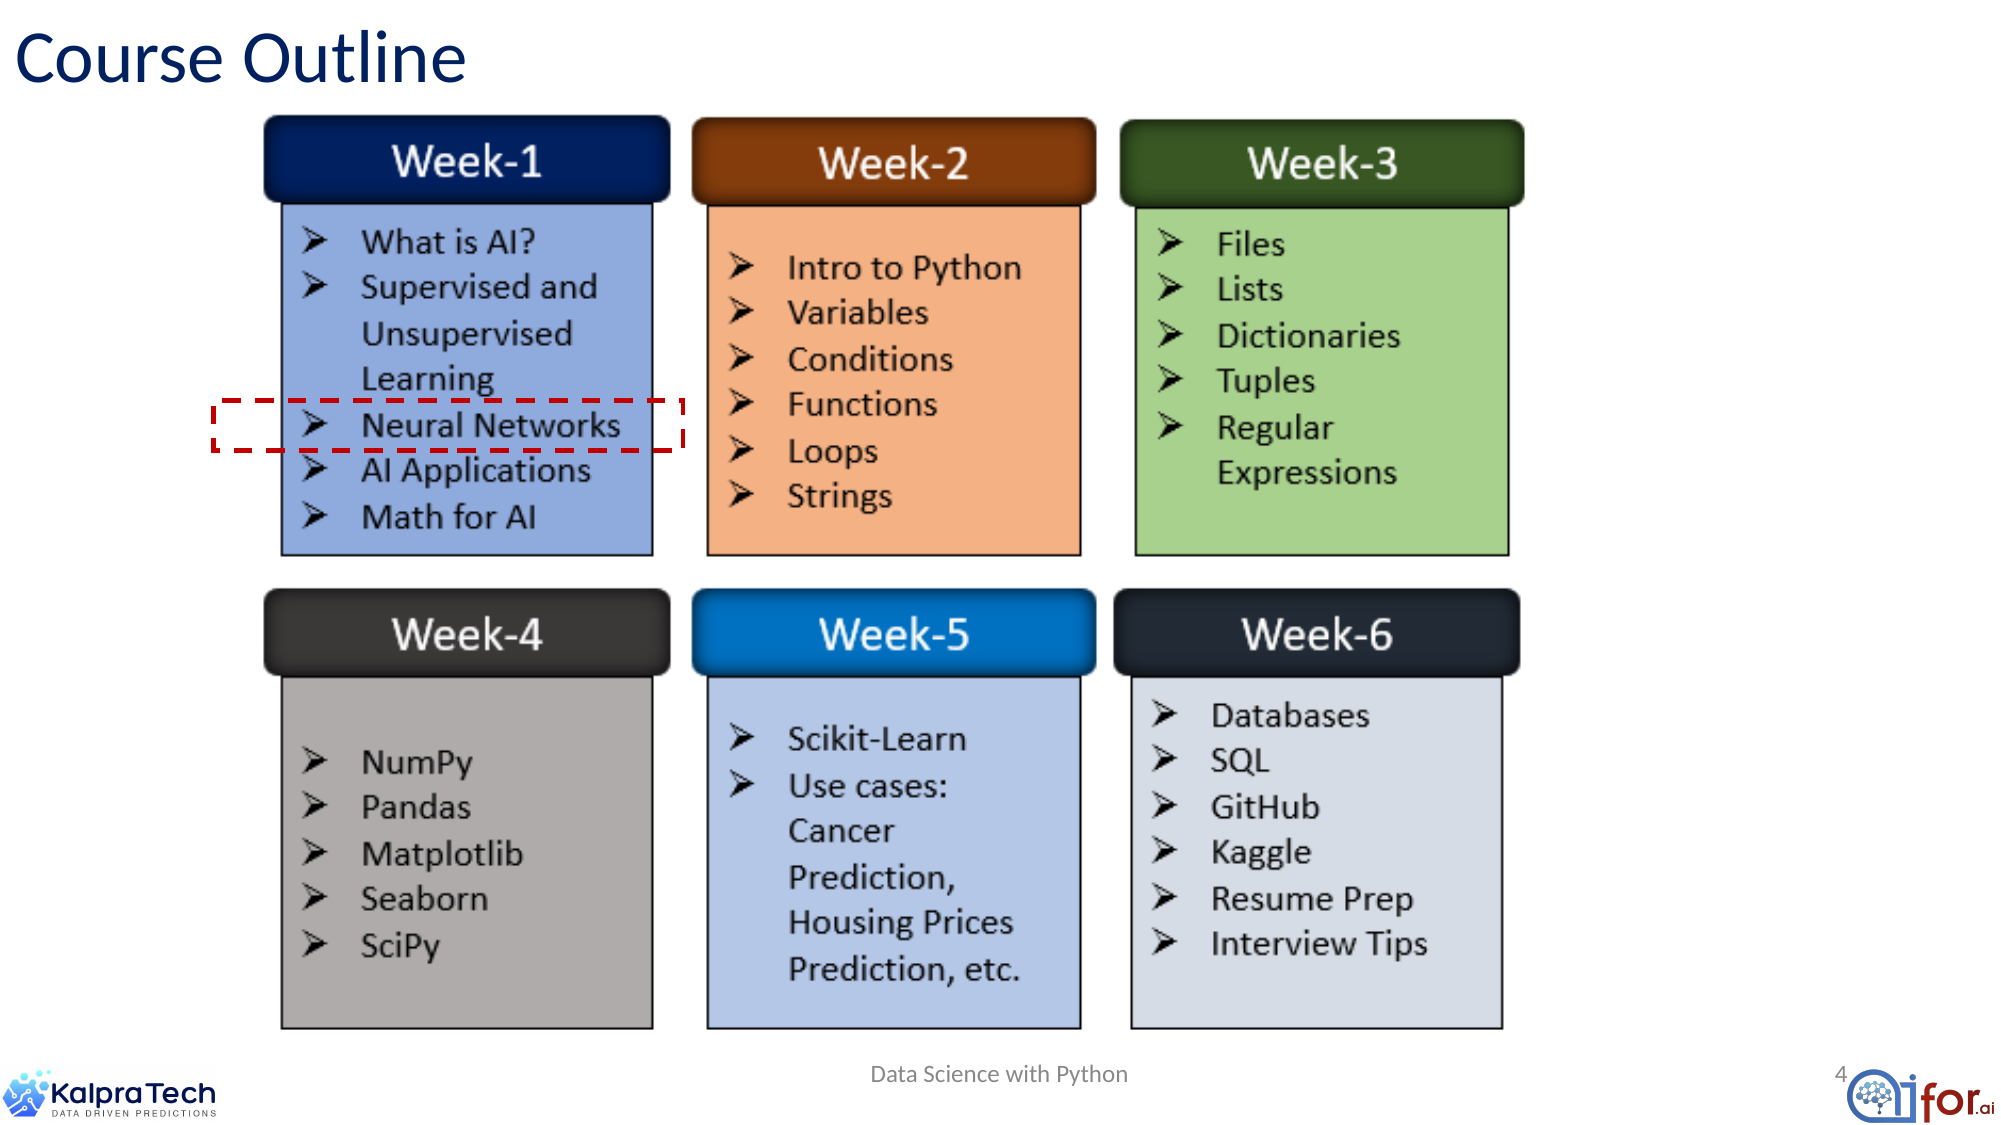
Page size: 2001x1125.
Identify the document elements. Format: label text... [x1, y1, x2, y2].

slide_number ‹#› [1412, 1042, 1863, 1103]
picture [1845, 1065, 2000, 1125]
picture [243, 105, 1541, 1030]
text_box [213, 400, 238, 451]
footer Data Science with Python [662, 1042, 1338, 1103]
picture [0, 1065, 219, 1124]
text_box Course Outline [0, 0, 487, 105]
